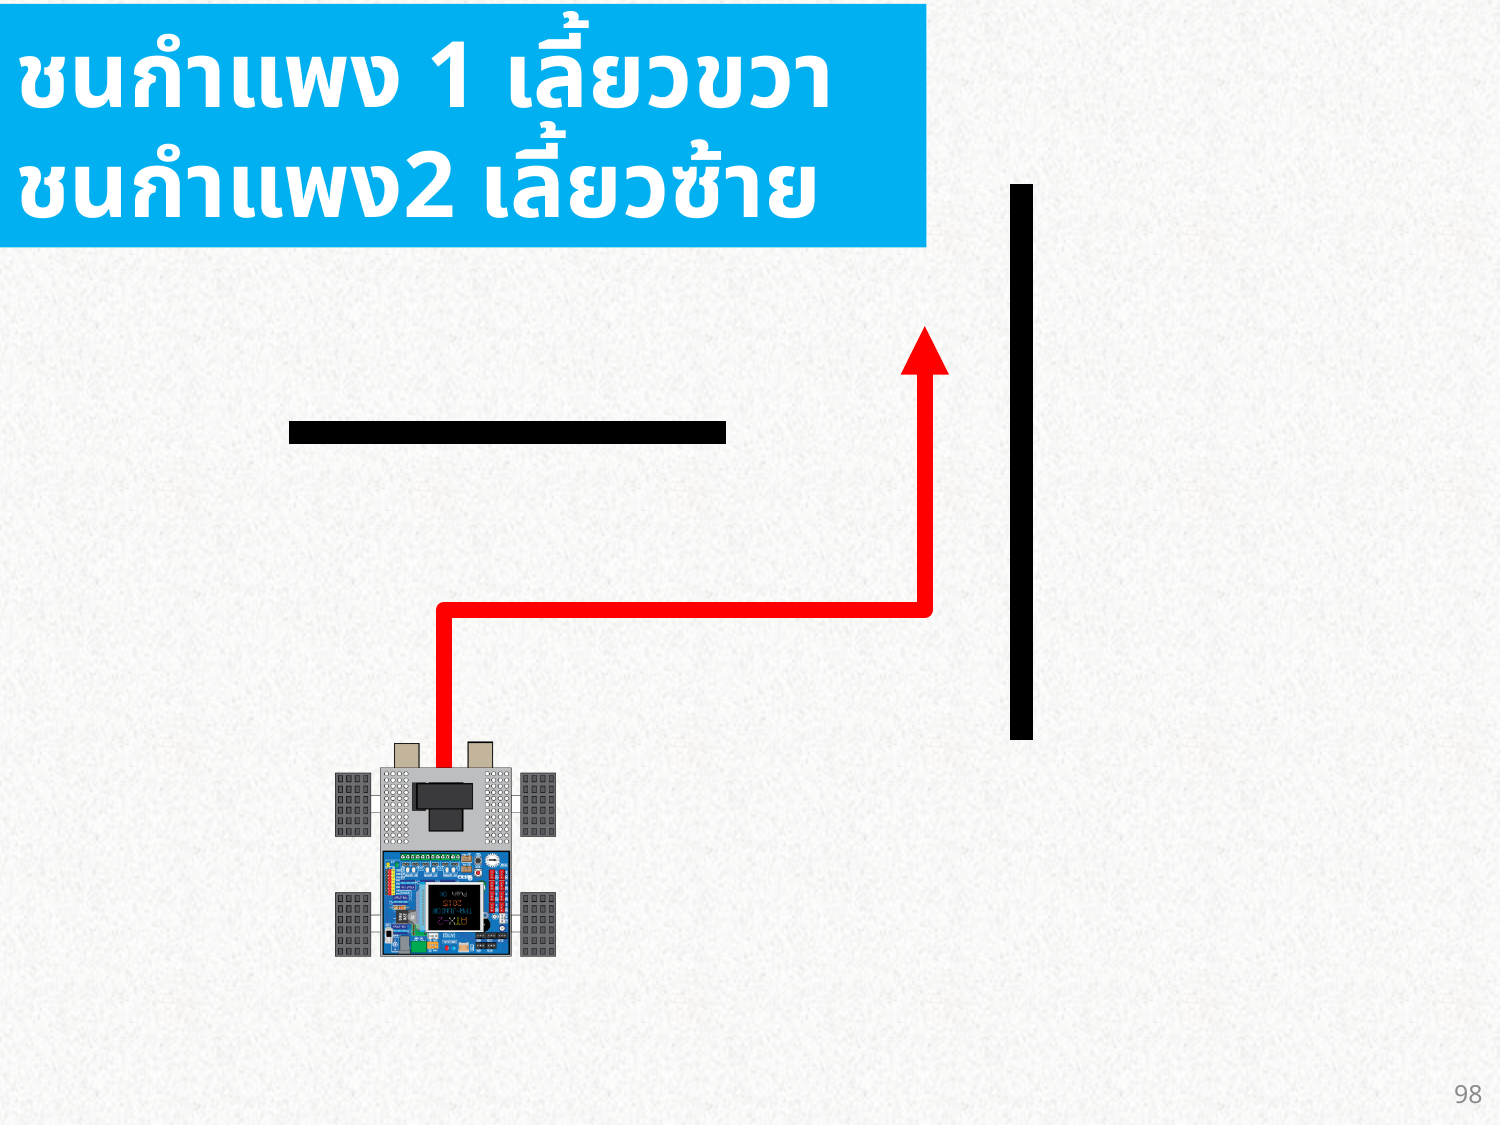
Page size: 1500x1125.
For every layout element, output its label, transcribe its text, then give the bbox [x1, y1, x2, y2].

slide_number 98 [1372, 1065, 1498, 1125]
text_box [400, 369, 969, 851]
text_box ชนกำแพง 1 เลี้ยวขวา ชนกำแพง2 เลี้ยวซ้าย [0, 3, 927, 248]
picture [335, 741, 556, 957]
